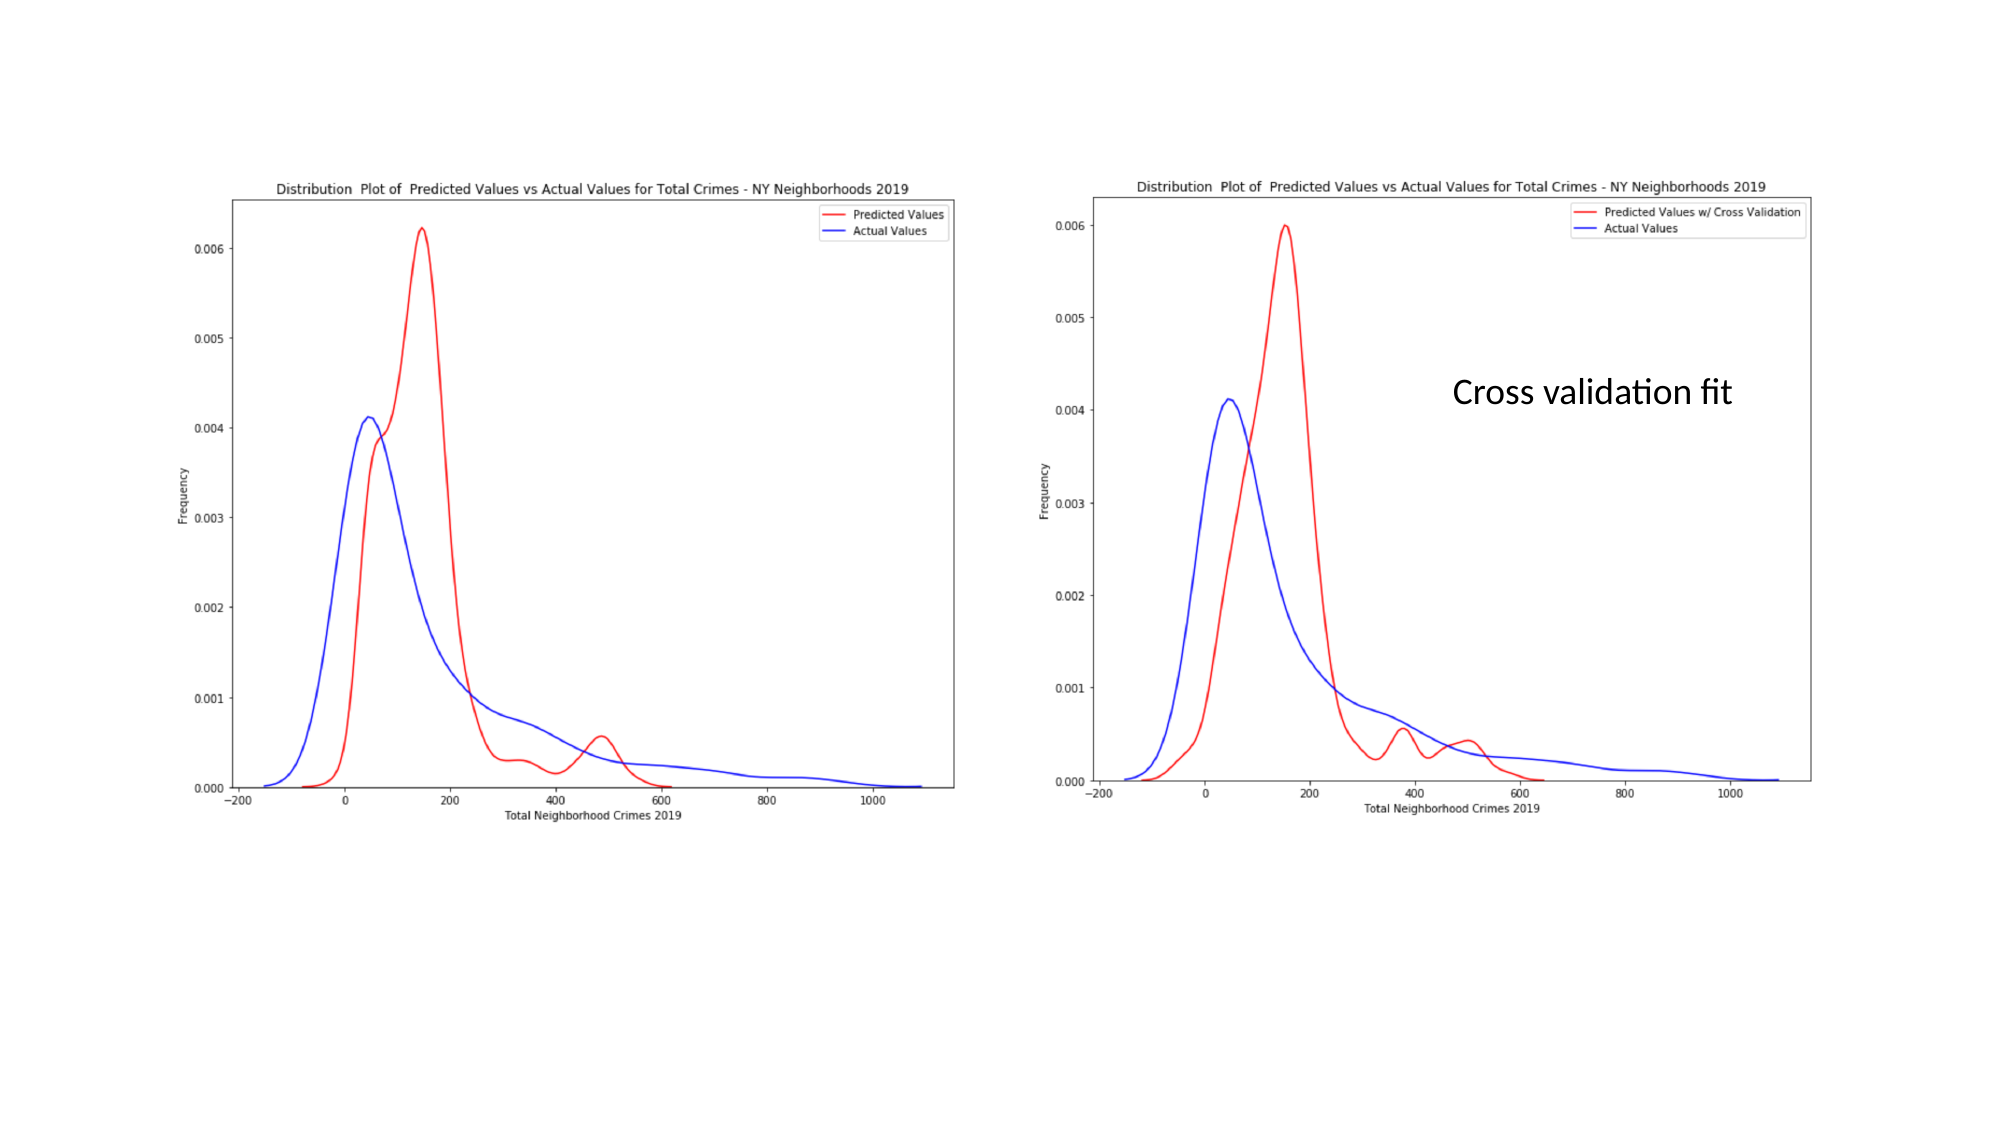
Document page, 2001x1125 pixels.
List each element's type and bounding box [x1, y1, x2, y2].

text_box [151, 172, 1849, 828]
